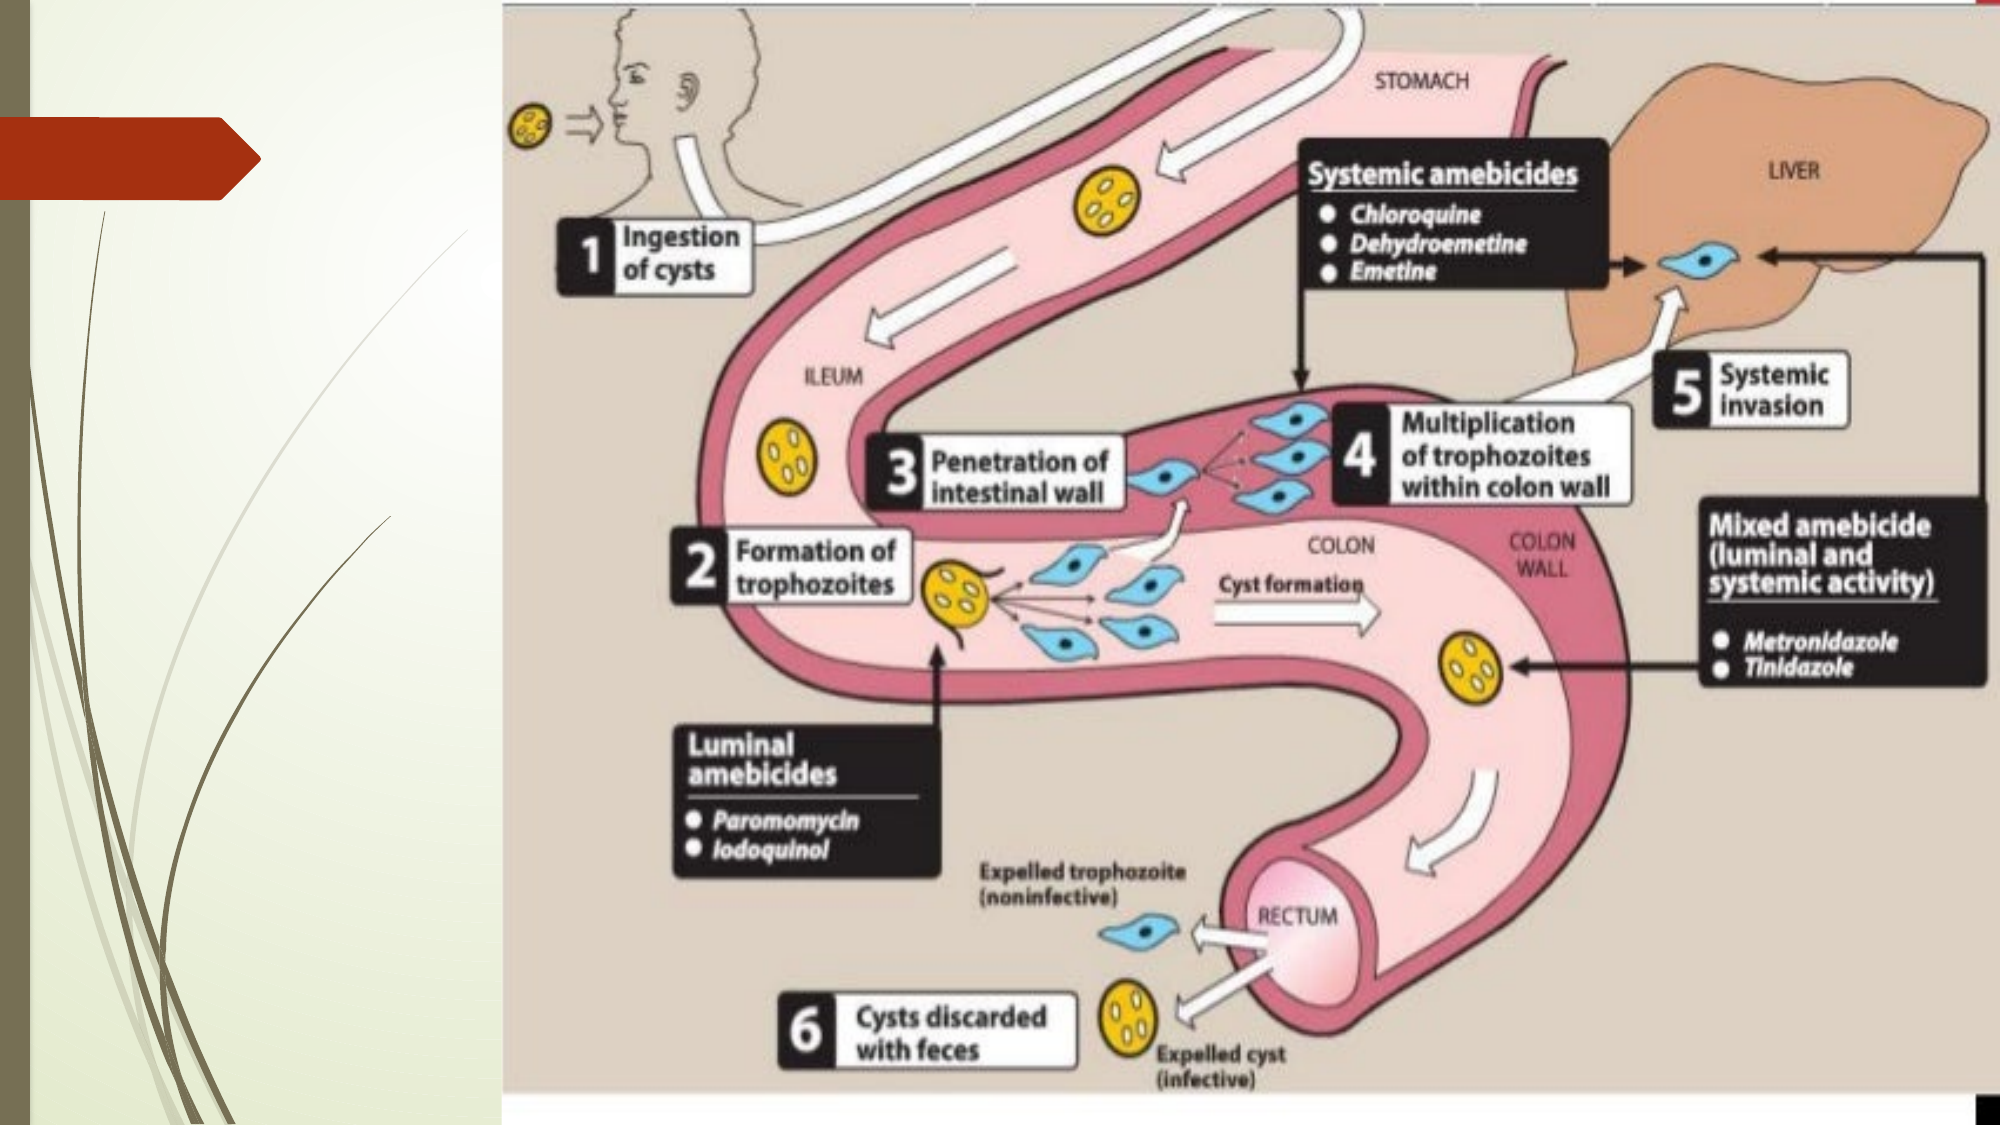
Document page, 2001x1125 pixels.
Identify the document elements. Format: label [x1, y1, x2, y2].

picture [501, 0, 2000, 1125]
